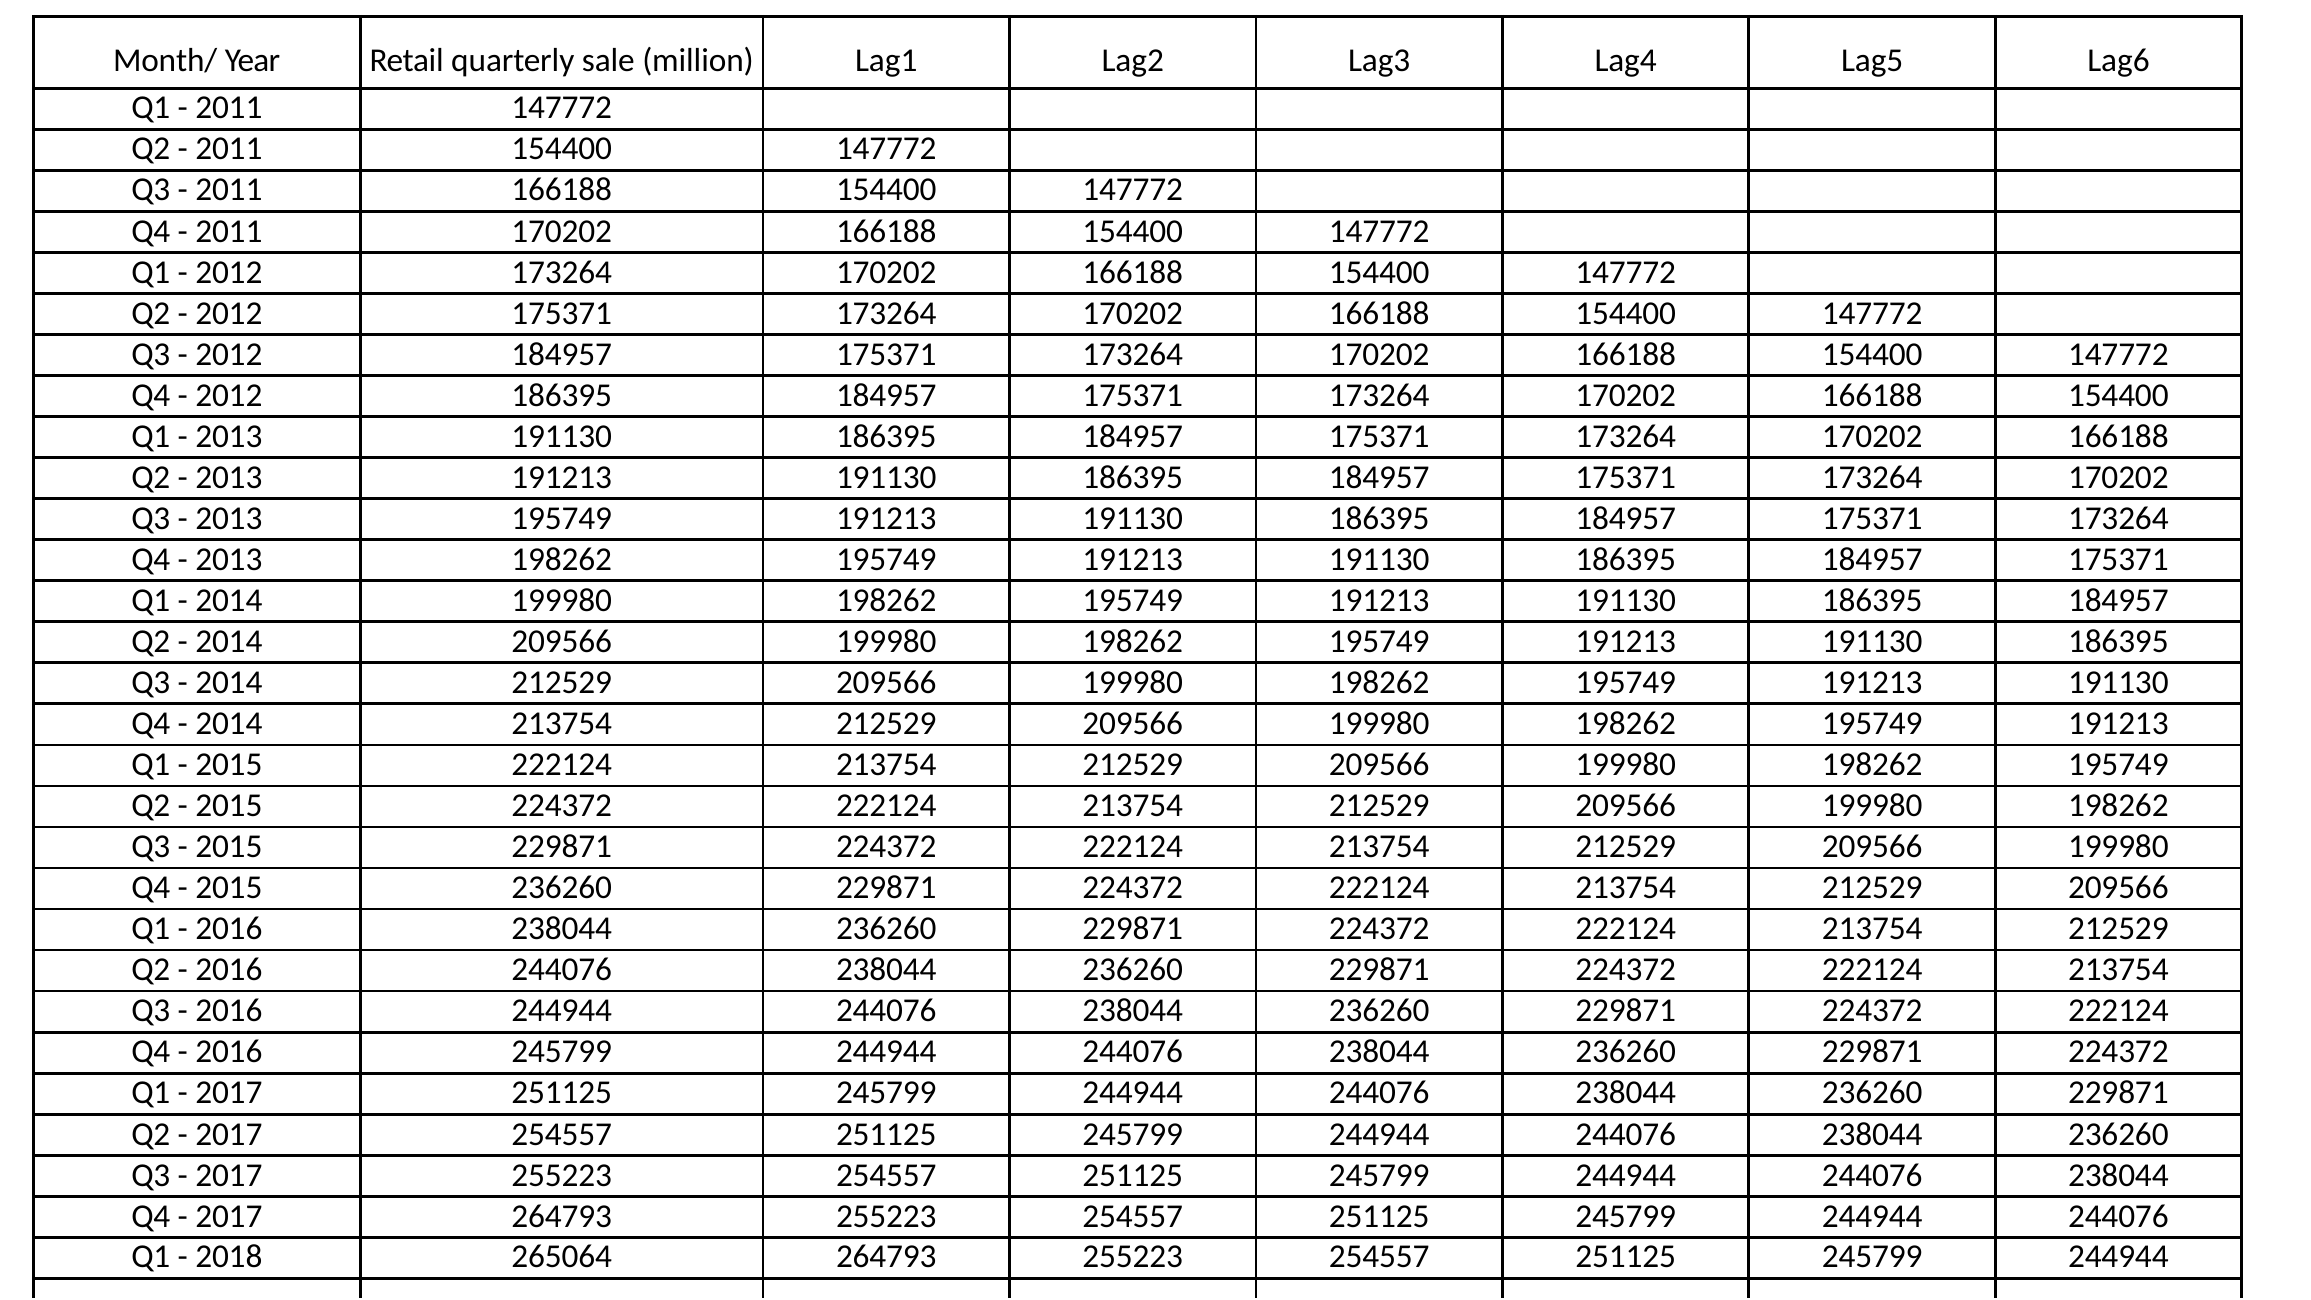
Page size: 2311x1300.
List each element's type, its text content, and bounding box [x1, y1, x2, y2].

table_cell [1997, 1280, 2240, 1298]
table_header Lag4 [1504, 18, 1747, 87]
table_cell 195749 [1504, 664, 1747, 702]
table_cell 175371 [1997, 541, 2240, 579]
table_cell 184957 [1504, 500, 1747, 538]
table_cell 191130 [1257, 541, 1501, 579]
table_cell [1011, 1280, 1255, 1298]
table_cell 212529 [1504, 828, 1747, 867]
table_cell [1504, 213, 1747, 251]
table_cell 254557 [1011, 1198, 1255, 1236]
table_cell 173264 [1750, 459, 1994, 497]
table_cell 147772 [1750, 295, 1994, 333]
table_cell 166188 [1750, 377, 1994, 415]
table_cell 209566 [1750, 828, 1994, 867]
table_cell Q2 - 2012 [35, 295, 359, 333]
table_header Lag6 [1997, 18, 2240, 87]
table_cell 154400 [1011, 213, 1255, 251]
table_cell 244944 [1257, 1116, 1501, 1154]
table_cell 245799 [362, 1034, 762, 1072]
table_cell 184957 [362, 336, 762, 374]
table_cell 191213 [1997, 705, 2240, 744]
table_cell 251125 [1011, 1157, 1255, 1195]
table_cell 170202 [764, 254, 1008, 292]
table_cell 147772 [362, 90, 762, 128]
table_cell 173264 [1997, 500, 2240, 538]
table_cell 195749 [362, 500, 762, 538]
table_cell 198262 [1504, 705, 1747, 744]
table_cell [1750, 213, 1994, 251]
table_cell 213754 [764, 746, 1008, 785]
table_cell 244944 [1504, 1157, 1747, 1195]
table_cell 198262 [362, 541, 762, 579]
table_cell 244944 [362, 992, 762, 1031]
table_cell 154400 [1750, 336, 1994, 374]
table_cell 186395 [1997, 623, 2240, 661]
table_cell 184957 [764, 377, 1008, 415]
table_cell 229871 [1997, 1075, 2240, 1113]
table_cell 229871 [1750, 1034, 1994, 1072]
table_cell [1257, 131, 1501, 169]
table_cell 209566 [1257, 746, 1501, 785]
table_cell Q3 - 2011 [35, 172, 359, 210]
table_cell Q1 - 2015 [35, 746, 359, 785]
table_header Lag5 [1750, 18, 1994, 87]
table_cell [362, 1280, 762, 1298]
table_cell 245799 [1750, 1239, 1994, 1277]
table_cell 191130 [1750, 623, 1994, 661]
table_cell Q1 - 2018 [35, 1239, 359, 1277]
table_cell 236260 [1504, 1034, 1747, 1072]
table_cell 245799 [1257, 1157, 1501, 1195]
table_cell 224372 [1750, 992, 1994, 1031]
table_cell 209566 [362, 623, 762, 661]
table_cell 244076 [362, 951, 762, 990]
table_cell 175371 [1750, 500, 1994, 538]
table_cell 212529 [362, 664, 762, 702]
table_cell 166188 [764, 213, 1008, 251]
table_cell 175371 [1504, 459, 1747, 497]
table_cell 154400 [362, 131, 762, 169]
table_cell 254557 [764, 1157, 1008, 1195]
table_cell 209566 [764, 664, 1008, 702]
table_cell 255223 [362, 1157, 762, 1195]
table_cell [1750, 90, 1994, 128]
table_cell [1011, 131, 1255, 169]
table_cell 264793 [764, 1239, 1008, 1277]
table_cell 198262 [1257, 664, 1501, 702]
table_cell 251125 [362, 1075, 762, 1113]
table_cell 222124 [362, 746, 762, 785]
table_cell 236260 [1257, 992, 1501, 1031]
table_cell 198262 [1750, 746, 1994, 785]
table_cell [1997, 172, 2240, 210]
table_cell 222124 [1011, 828, 1255, 867]
table_cell 186395 [1504, 541, 1747, 579]
table_cell 238044 [1997, 1157, 2240, 1195]
table_cell 244076 [1750, 1157, 1994, 1195]
table_cell [1750, 254, 1994, 292]
table_cell [1504, 172, 1747, 210]
table_cell Q2 - 2014 [35, 623, 359, 661]
table_cell 170202 [1504, 377, 1747, 415]
table_cell 195749 [1257, 623, 1501, 661]
table_cell 251125 [764, 1116, 1008, 1154]
table_cell 229871 [1257, 951, 1501, 990]
table_cell [1997, 131, 2240, 169]
table_cell 191130 [1011, 500, 1255, 538]
table_cell 251125 [1257, 1198, 1501, 1236]
table_cell 265064 [362, 1239, 762, 1277]
table_header Retail quarterly sale (million) [362, 18, 762, 87]
table_cell 255223 [1011, 1239, 1255, 1277]
table_cell 212529 [1750, 869, 1994, 908]
table_cell 184957 [1011, 418, 1255, 456]
table_cell Q4 - 2013 [35, 541, 359, 579]
table_cell 213754 [1750, 910, 1994, 949]
table_cell [1257, 90, 1501, 128]
table_cell 195749 [1997, 746, 2240, 785]
table_cell 236260 [764, 910, 1008, 949]
table_cell 244076 [1997, 1198, 2240, 1236]
table_cell Q2 - 2013 [35, 459, 359, 497]
table_cell 213754 [1257, 828, 1501, 867]
table_cell 170202 [1257, 336, 1501, 374]
table_cell Q1 - 2013 [35, 418, 359, 456]
table_cell 212529 [1257, 787, 1501, 826]
table_header Lag1 [764, 18, 1008, 87]
table_cell 238044 [1257, 1034, 1501, 1072]
table_cell 170202 [1011, 295, 1255, 333]
table_cell [1257, 172, 1501, 210]
table_cell 245799 [764, 1075, 1008, 1113]
table_cell 173264 [1257, 377, 1501, 415]
table_cell 186395 [362, 377, 762, 415]
table_cell 175371 [1257, 418, 1501, 456]
table_cell 198262 [764, 582, 1008, 620]
table_cell Q3 - 2013 [35, 500, 359, 538]
table_cell 166188 [1504, 336, 1747, 374]
table_cell 191130 [1504, 582, 1747, 620]
table_cell 229871 [764, 869, 1008, 908]
table_cell Q1 - 2011 [35, 90, 359, 128]
table_cell 173264 [764, 295, 1008, 333]
table_cell 166188 [1997, 418, 2240, 456]
table_cell 254557 [1257, 1239, 1501, 1277]
table_cell 238044 [362, 910, 762, 949]
table_cell Q3 - 2017 [35, 1157, 359, 1195]
table_cell 147772 [1257, 213, 1501, 251]
table_cell 244944 [1011, 1075, 1255, 1113]
table_cell 224372 [362, 787, 762, 826]
table_cell Q4 - 2011 [35, 213, 359, 251]
table_cell 251125 [1504, 1239, 1747, 1277]
table_cell 147772 [1011, 172, 1255, 210]
table_cell 222124 [764, 787, 1008, 826]
table_cell [35, 1280, 359, 1298]
table_cell 147772 [1504, 254, 1747, 292]
table_cell 170202 [1750, 418, 1994, 456]
table_cell 191130 [1997, 664, 2240, 702]
table_cell 191213 [1257, 582, 1501, 620]
table_cell Q2 - 2011 [35, 131, 359, 169]
table_cell Q2 - 2015 [35, 787, 359, 826]
table_cell 224372 [1257, 910, 1501, 949]
table_cell 191213 [1504, 623, 1747, 661]
table_cell 173264 [1504, 418, 1747, 456]
table_cell [1257, 1280, 1501, 1298]
table_cell 184957 [1997, 582, 2240, 620]
table_cell 175371 [764, 336, 1008, 374]
table_cell [1011, 90, 1255, 128]
table_cell [1504, 131, 1747, 169]
table_cell 199980 [1997, 828, 2240, 867]
table_cell 186395 [1011, 459, 1255, 497]
table_header Lag3 [1257, 18, 1501, 87]
table_cell 154400 [764, 172, 1008, 210]
table_cell 212529 [764, 705, 1008, 744]
table_cell 199980 [1504, 746, 1747, 785]
table_cell 244944 [1997, 1239, 2240, 1277]
table_cell 222124 [1504, 910, 1747, 949]
table_cell 175371 [362, 295, 762, 333]
table_cell [1750, 131, 1994, 169]
table_cell 166188 [1257, 295, 1501, 333]
table_cell 191213 [1750, 664, 1994, 702]
table_cell 170202 [362, 213, 762, 251]
table_cell 222124 [1750, 951, 1994, 990]
table_cell 224372 [1504, 951, 1747, 990]
table_cell 209566 [1997, 869, 2240, 908]
table_cell 154400 [1257, 254, 1501, 292]
table_cell 238044 [1011, 992, 1255, 1031]
table_cell 229871 [362, 828, 762, 867]
table_cell [764, 90, 1008, 128]
table_cell 184957 [1750, 541, 1994, 579]
table_cell 195749 [1011, 582, 1255, 620]
table_cell 198262 [1011, 623, 1255, 661]
table_cell 209566 [1011, 705, 1255, 744]
table_cell 186395 [764, 418, 1008, 456]
table_cell 244944 [764, 1034, 1008, 1072]
table_cell 245799 [1504, 1198, 1747, 1236]
table_cell Q4 - 2014 [35, 705, 359, 744]
table_cell 191213 [764, 500, 1008, 538]
table_cell 244076 [1011, 1034, 1255, 1072]
table_cell 147772 [764, 131, 1008, 169]
table_cell Q3 - 2012 [35, 336, 359, 374]
table_cell 236260 [362, 869, 762, 908]
table_cell Q1 - 2014 [35, 582, 359, 620]
table_cell Q1 - 2017 [35, 1075, 359, 1113]
table_cell 154400 [1997, 377, 2240, 415]
table_cell 186395 [1750, 582, 1994, 620]
table_cell [1997, 213, 2240, 251]
table_cell 238044 [764, 951, 1008, 990]
table_cell 209566 [1504, 787, 1747, 826]
table_cell 264793 [362, 1198, 762, 1236]
table_cell Q2 - 2017 [35, 1116, 359, 1154]
table_header Lag2 [1011, 18, 1255, 87]
table_cell 213754 [1504, 869, 1747, 908]
table_cell 166188 [1011, 254, 1255, 292]
table_cell 191213 [1011, 541, 1255, 579]
table_cell 212529 [1011, 746, 1255, 785]
table_cell 224372 [764, 828, 1008, 867]
table_cell 236260 [1011, 951, 1255, 990]
table_cell [1504, 1280, 1747, 1298]
table_cell 173264 [1011, 336, 1255, 374]
table_cell 199980 [1011, 664, 1255, 702]
table_cell Q4 - 2016 [35, 1034, 359, 1072]
table_cell 244944 [1750, 1198, 1994, 1236]
table_cell 213754 [1997, 951, 2240, 990]
table_cell 195749 [764, 541, 1008, 579]
table_cell [1750, 1280, 1994, 1298]
table_cell 224372 [1997, 1034, 2240, 1072]
table_cell 213754 [362, 705, 762, 744]
table_cell 222124 [1257, 869, 1501, 908]
table_cell 212529 [1997, 910, 2240, 949]
table_cell 195749 [1750, 705, 1994, 744]
table_cell 154400 [1504, 295, 1747, 333]
table_cell 244076 [764, 992, 1008, 1031]
table_cell 198262 [1997, 787, 2240, 826]
table_cell 175371 [1011, 377, 1255, 415]
table_cell [764, 1280, 1008, 1298]
table_cell 236260 [1997, 1116, 2240, 1154]
table_cell 184957 [1257, 459, 1501, 497]
table_cell 238044 [1750, 1116, 1994, 1154]
table_cell 222124 [1997, 992, 2240, 1031]
table_cell Q4 - 2012 [35, 377, 359, 415]
table_cell 229871 [1011, 910, 1255, 949]
table_cell 199980 [1257, 705, 1501, 744]
table_cell 186395 [1257, 500, 1501, 538]
table_cell 244076 [1257, 1075, 1501, 1113]
table_cell [1997, 90, 2240, 128]
table_cell [1504, 90, 1747, 128]
table_cell 238044 [1504, 1075, 1747, 1113]
table_cell Q1 - 2016 [35, 910, 359, 949]
table_cell 199980 [1750, 787, 1994, 826]
table_cell 244076 [1504, 1116, 1747, 1154]
table_cell 166188 [362, 172, 762, 210]
table_cell 191213 [362, 459, 762, 497]
table_cell Q4 - 2017 [35, 1198, 359, 1236]
table_cell [1997, 295, 2240, 333]
table_cell 229871 [1504, 992, 1747, 1031]
table_cell [1750, 172, 1994, 210]
table_cell 224372 [1011, 869, 1255, 908]
table_cell 147772 [1997, 336, 2240, 374]
table_cell Q3 - 2016 [35, 992, 359, 1031]
table_cell 191130 [764, 459, 1008, 497]
table_cell Q2 - 2016 [35, 951, 359, 990]
table_cell 245799 [1011, 1116, 1255, 1154]
table_cell Q4 - 2015 [35, 869, 359, 908]
table_cell 254557 [362, 1116, 762, 1154]
table_cell 170202 [1997, 459, 2240, 497]
table_cell Q3 - 2014 [35, 664, 359, 702]
table_cell 173264 [362, 254, 762, 292]
table_cell Q3 - 2015 [35, 828, 359, 867]
table_cell [1997, 254, 2240, 292]
table_cell 213754 [1011, 787, 1255, 826]
table_cell 236260 [1750, 1075, 1994, 1113]
table_cell 255223 [764, 1198, 1008, 1236]
table_header Month/ Year [35, 18, 359, 87]
table_cell 199980 [764, 623, 1008, 661]
table_cell Q1 - 2012 [35, 254, 359, 292]
table_cell 199980 [362, 582, 762, 620]
table_cell 191130 [362, 418, 762, 456]
